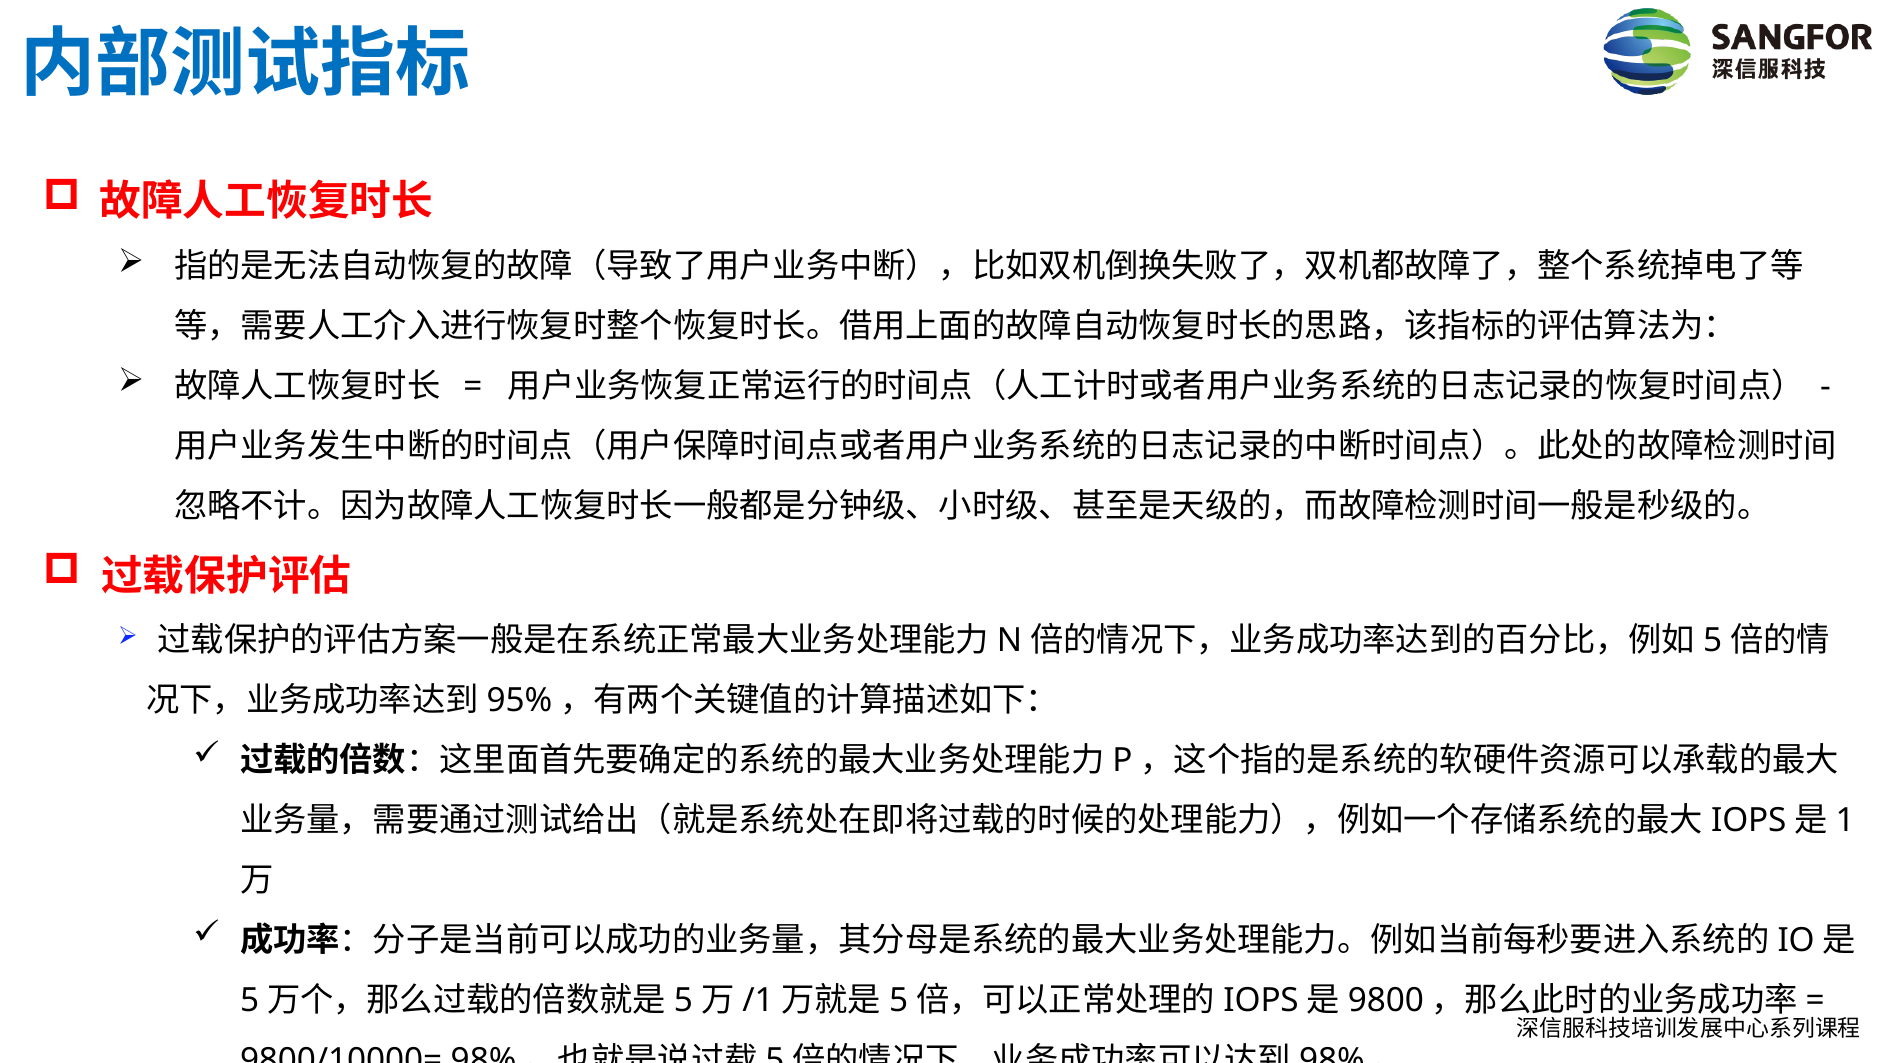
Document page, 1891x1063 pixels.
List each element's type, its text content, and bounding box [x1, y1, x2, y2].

picture [1597, 3, 1878, 100]
text_box 故障人工恢复时长 指的是无法自动恢复的故障（导致了用户业务中断），比如双机倒换失败了，双机都故障了，整个系统掉电了等等，需要人工介入进行恢复时整个恢复时长。借用上面的故障自动恢复时长的思路，该指标的评估算法为： 故障人工恢复时长 = 用户业务恢复正常运行的时间点（人工计时或者用户业务系统的日志记录的恢复时间点） - 用户业务发生中断的时间点（用户保障时间点或者用户业务系统的日志记录的中断时间点）。此处的故障检测时间忽略不计。因为故障人工恢复时长一般都是分钟级、小时级、甚至是天级的，而故障检测时间一般是秒级的。 过载保护评估 过载保护的评估方案一般是在系统正常最大业务处理能力N倍的情况下，业务成功率达到的百分比，例如5倍的情况下，业务成功率达到95%，有两个关键值的计算描述如下： 过载的倍数：这里面首先要确定的系统的最大业务处理能力P，这个指的是系统的软硬件资源可以承载的最大业务量，需要通过测试给出（就是系统处在即将过载的时候的处理能力），例如一个存储系统的最大IOPS是1万 成功率：分子是当前可以成功的业务量，其分母是系统的最大业务处理能力。例如当前每秒要进入系统的IO是5万个，那么过载的倍数就是5万/1万就是5倍，可以正常处理的IOPS是9800，那么此时的业务成功率= 9800/10000= 98%。也就是说过载5倍的情况下，业务成功率可以达到98%。 [28, 141, 1878, 1063]
text_box 内部测试指标 [5, 7, 1243, 113]
